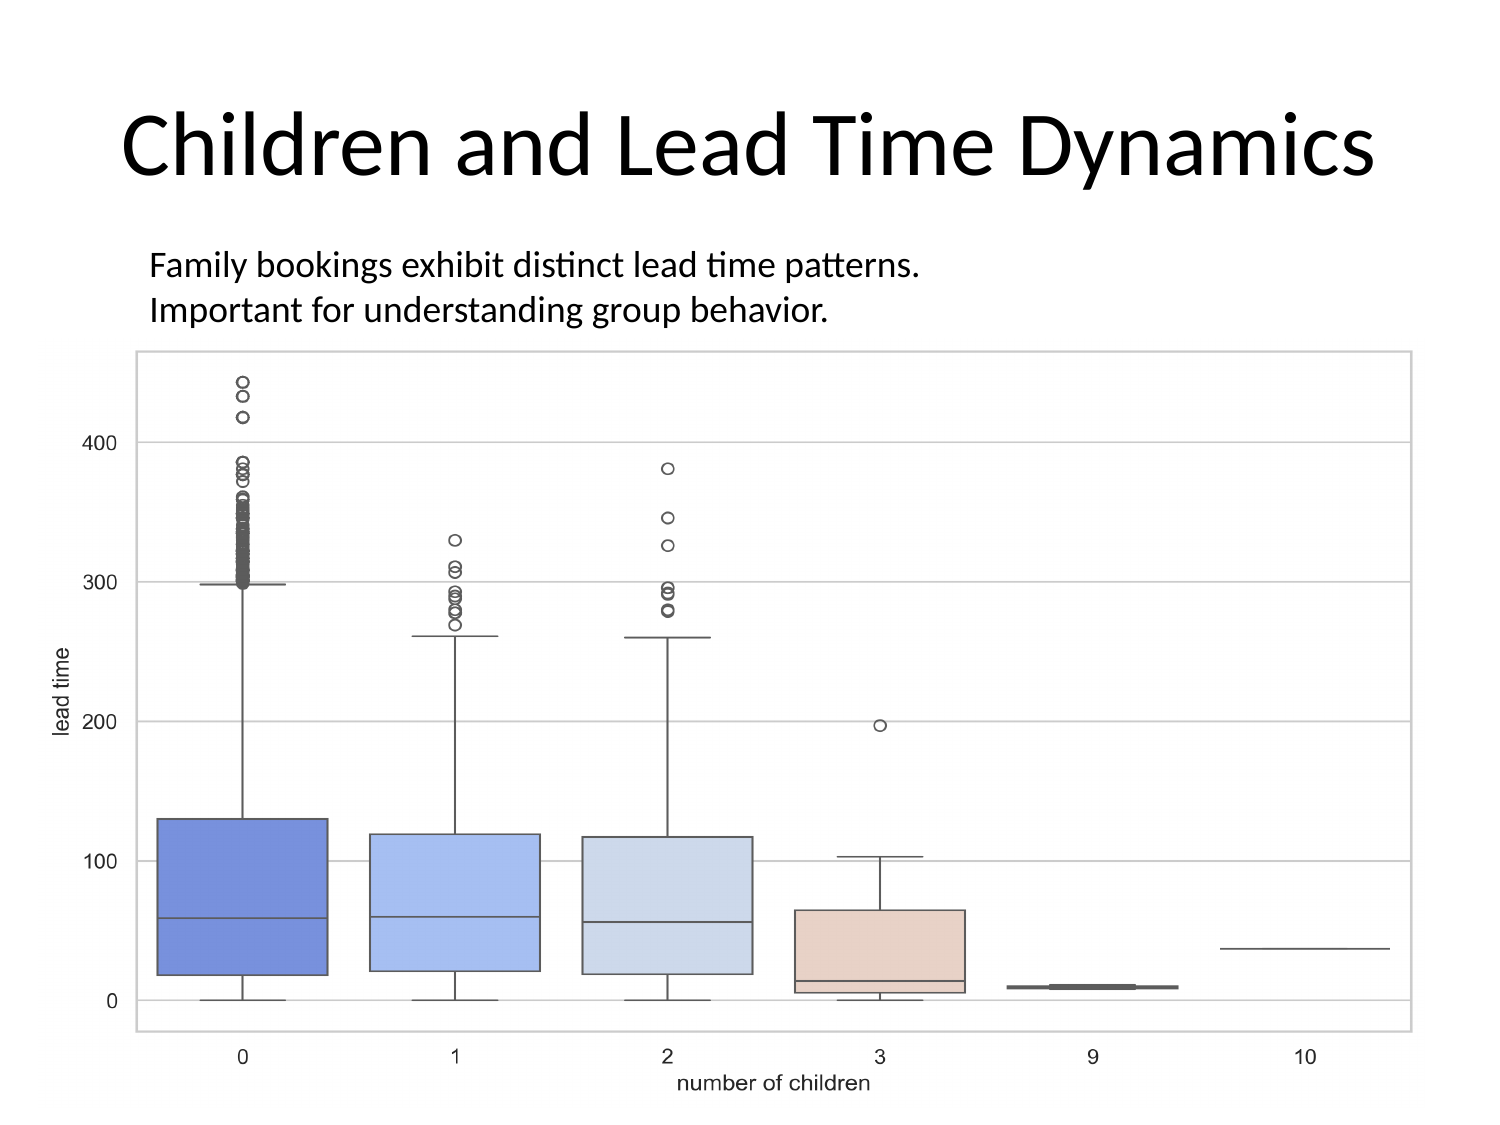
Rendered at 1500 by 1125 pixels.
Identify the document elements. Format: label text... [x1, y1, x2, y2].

text_box Family bookings exhibit distinct lead time patterns. Important for understanding group behavior. [134, 232, 937, 336]
picture [38, 338, 1426, 1109]
title Children and Lead Time Dynamics [75, 45, 1425, 233]
